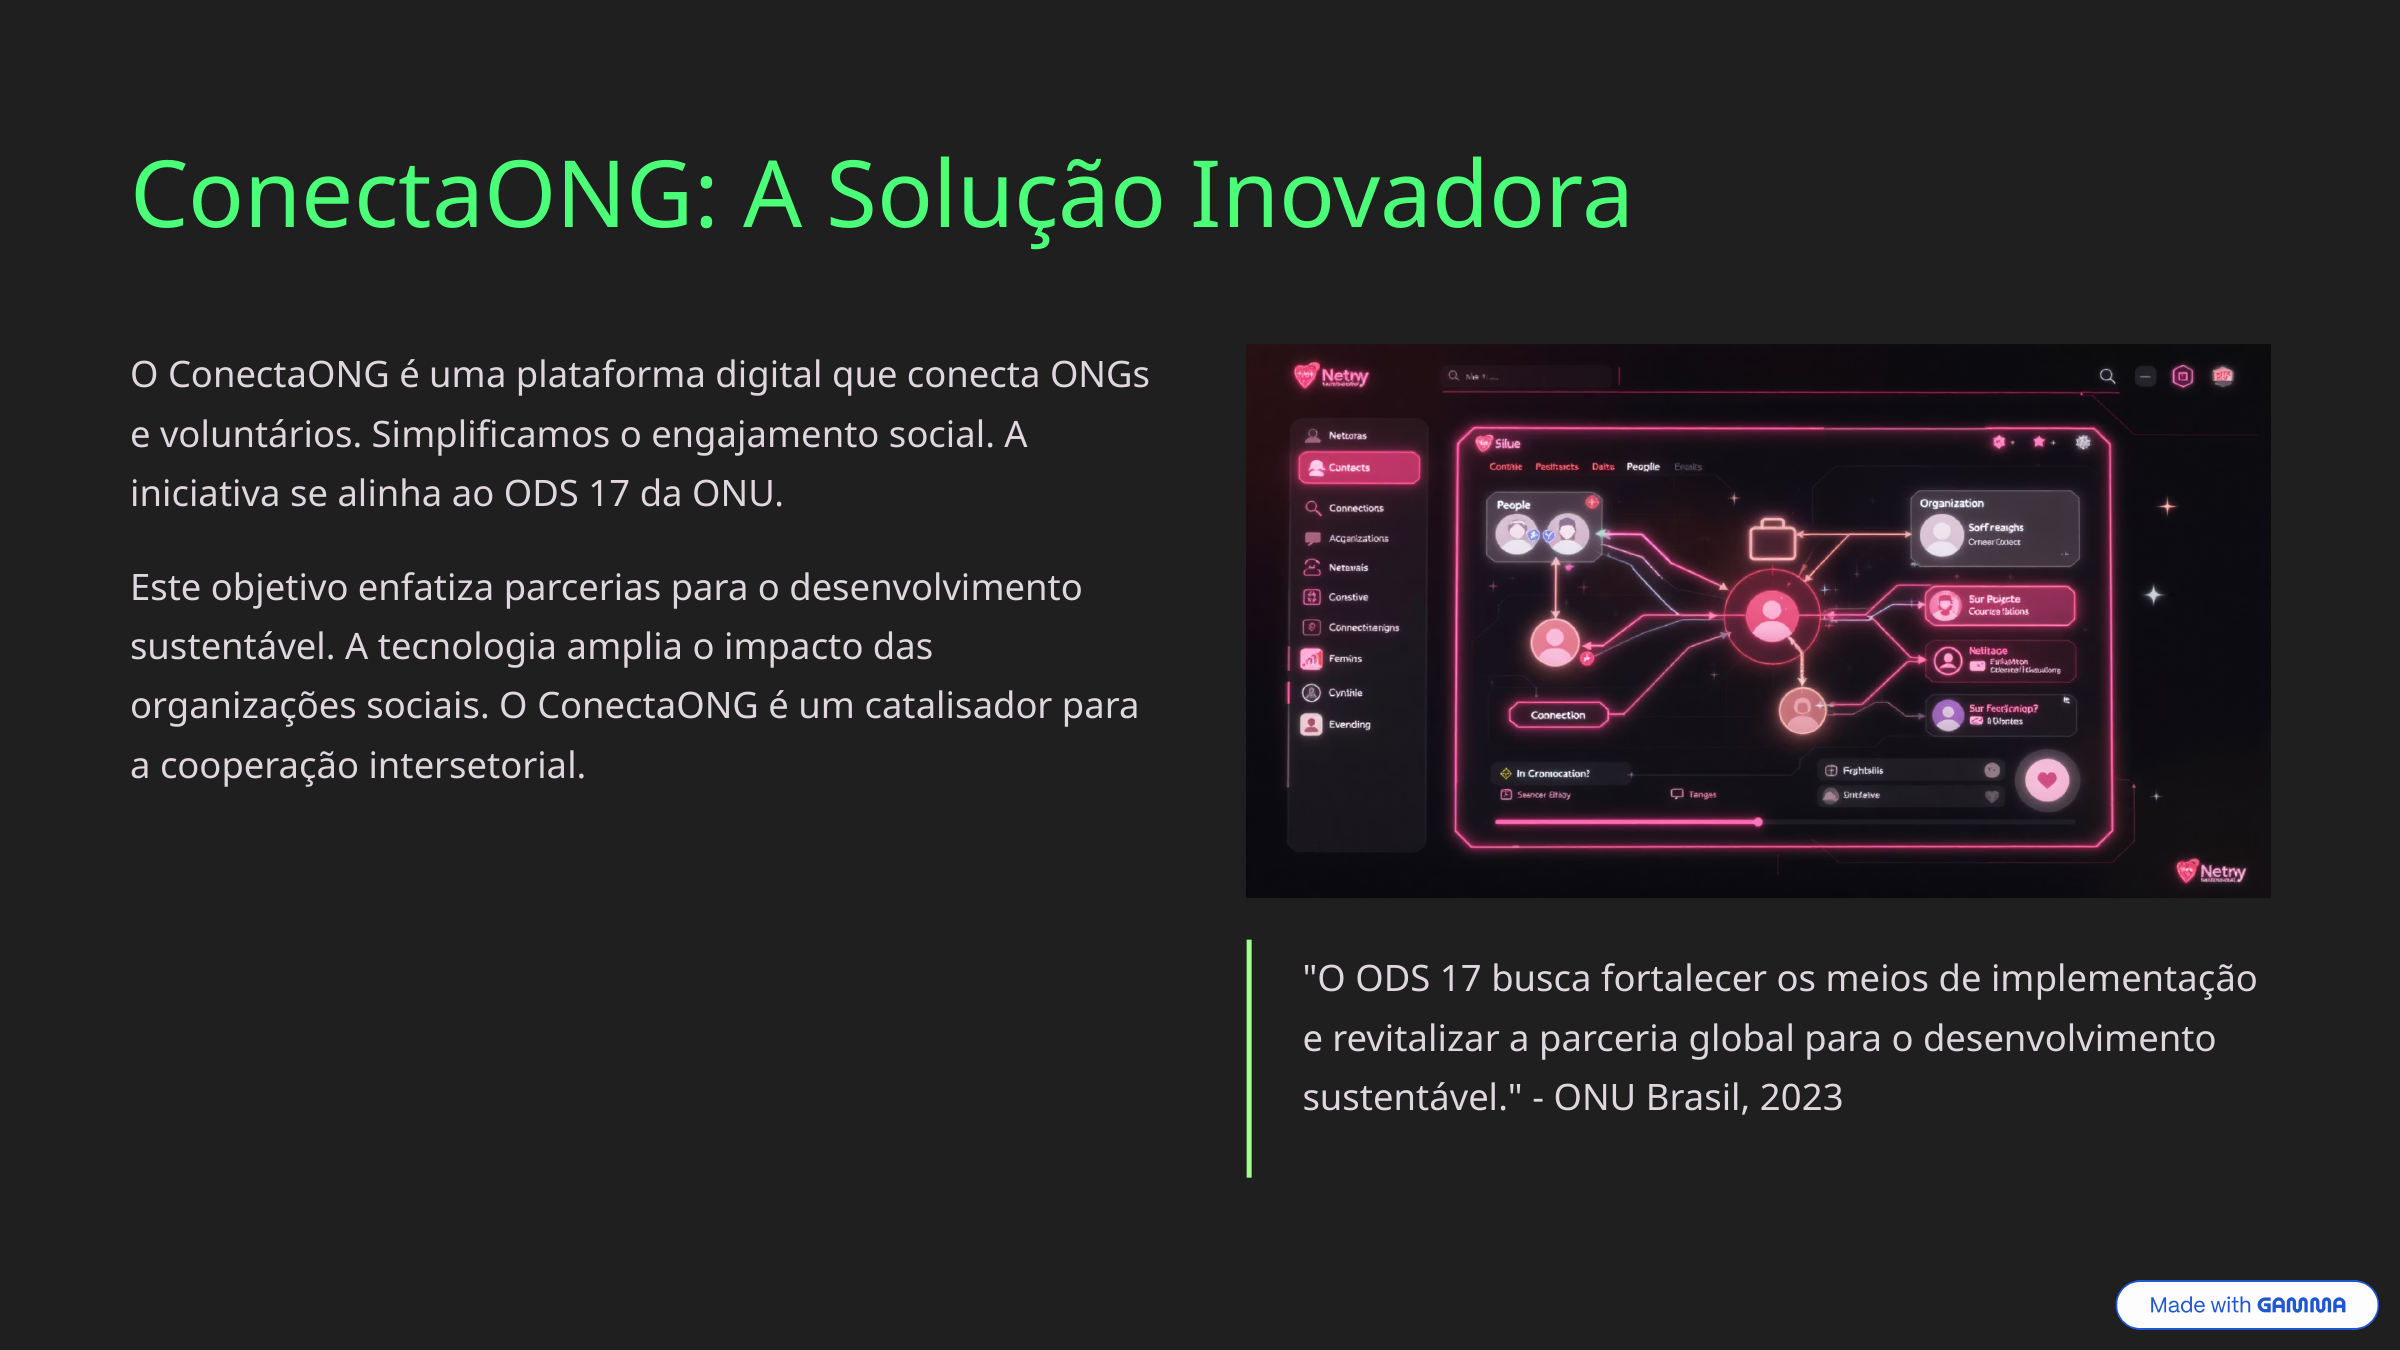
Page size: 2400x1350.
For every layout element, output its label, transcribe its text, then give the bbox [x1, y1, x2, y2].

text_box "O ODS 17 busca fortalecer os meios de implementação e revitalizar a parceria global para o desenvolvimento sustentável." - ONU Brasil, 2023 [1302, 939, 2271, 1178]
text_box [1246, 939, 1252, 1178]
text_box ConectaONG: A Solução Inovadora [130, 130, 1368, 247]
text_box O ConectaONG é uma plataforma digital que conecta ONGs e voluntários. Simplificamos o engajamento social. A iniciativa se alinha ao ODS 17 da ONU. [130, 335, 1155, 515]
picture [1246, 344, 2271, 898]
picture [2106, 1271, 2389, 1339]
text_box Este objetivo enfatiza parcerias para o desenvolvimento sustentável. A tecnologia amplia o impacto das organizações sociais. O ConectaONG é um catalisador para a cooperação intersetorial. [130, 547, 1155, 787]
